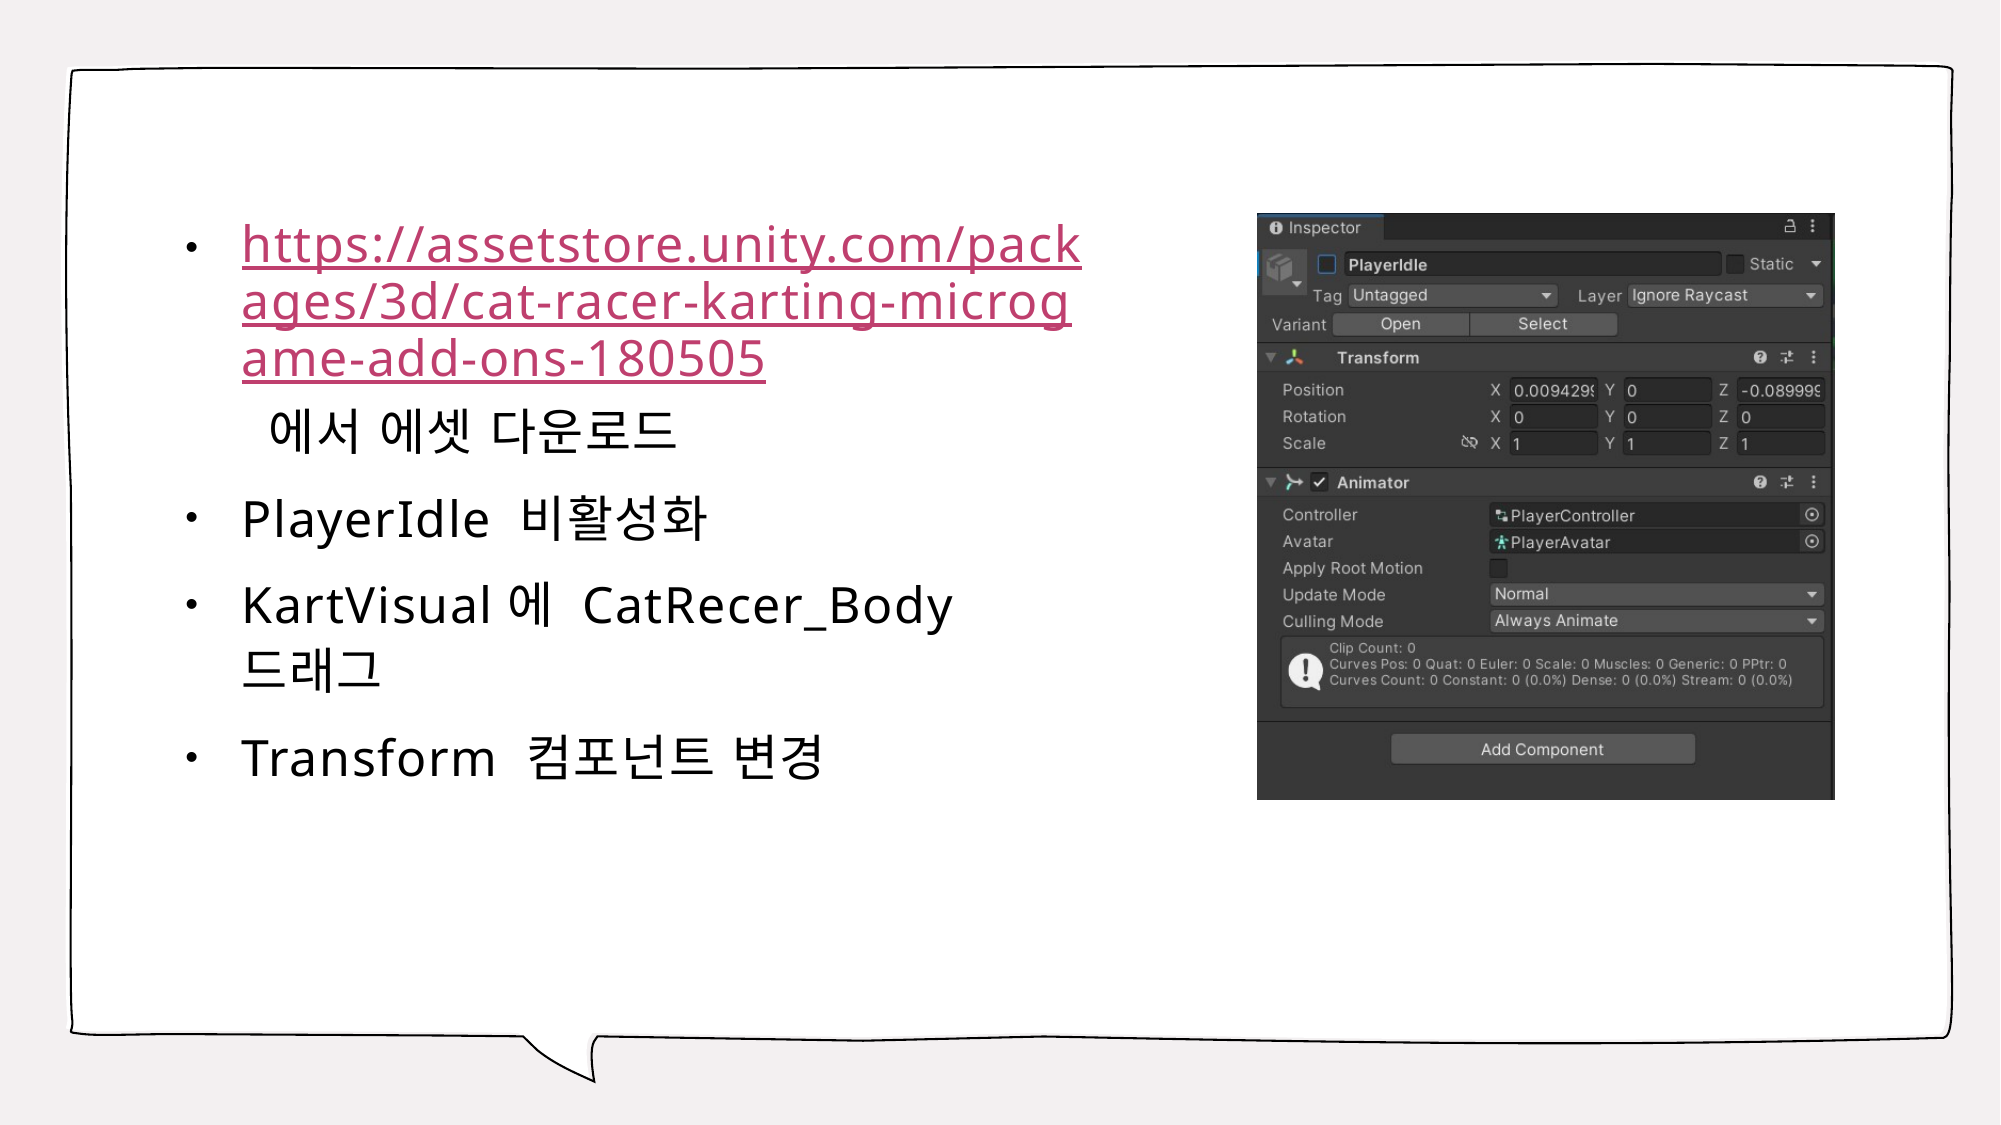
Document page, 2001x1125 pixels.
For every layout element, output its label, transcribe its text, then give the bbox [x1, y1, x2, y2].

list https://assetstore.unity.com/packages/3d/cat-racer-karting-microgame-add-ons-180505 에서 에셋 다운로드 PlayerIdle 비활성화 KartVisual에 CatRecer_Body 드래그 Transform 컴포넌트 변경 [167, 187, 1115, 971]
picture [1257, 213, 1835, 800]
